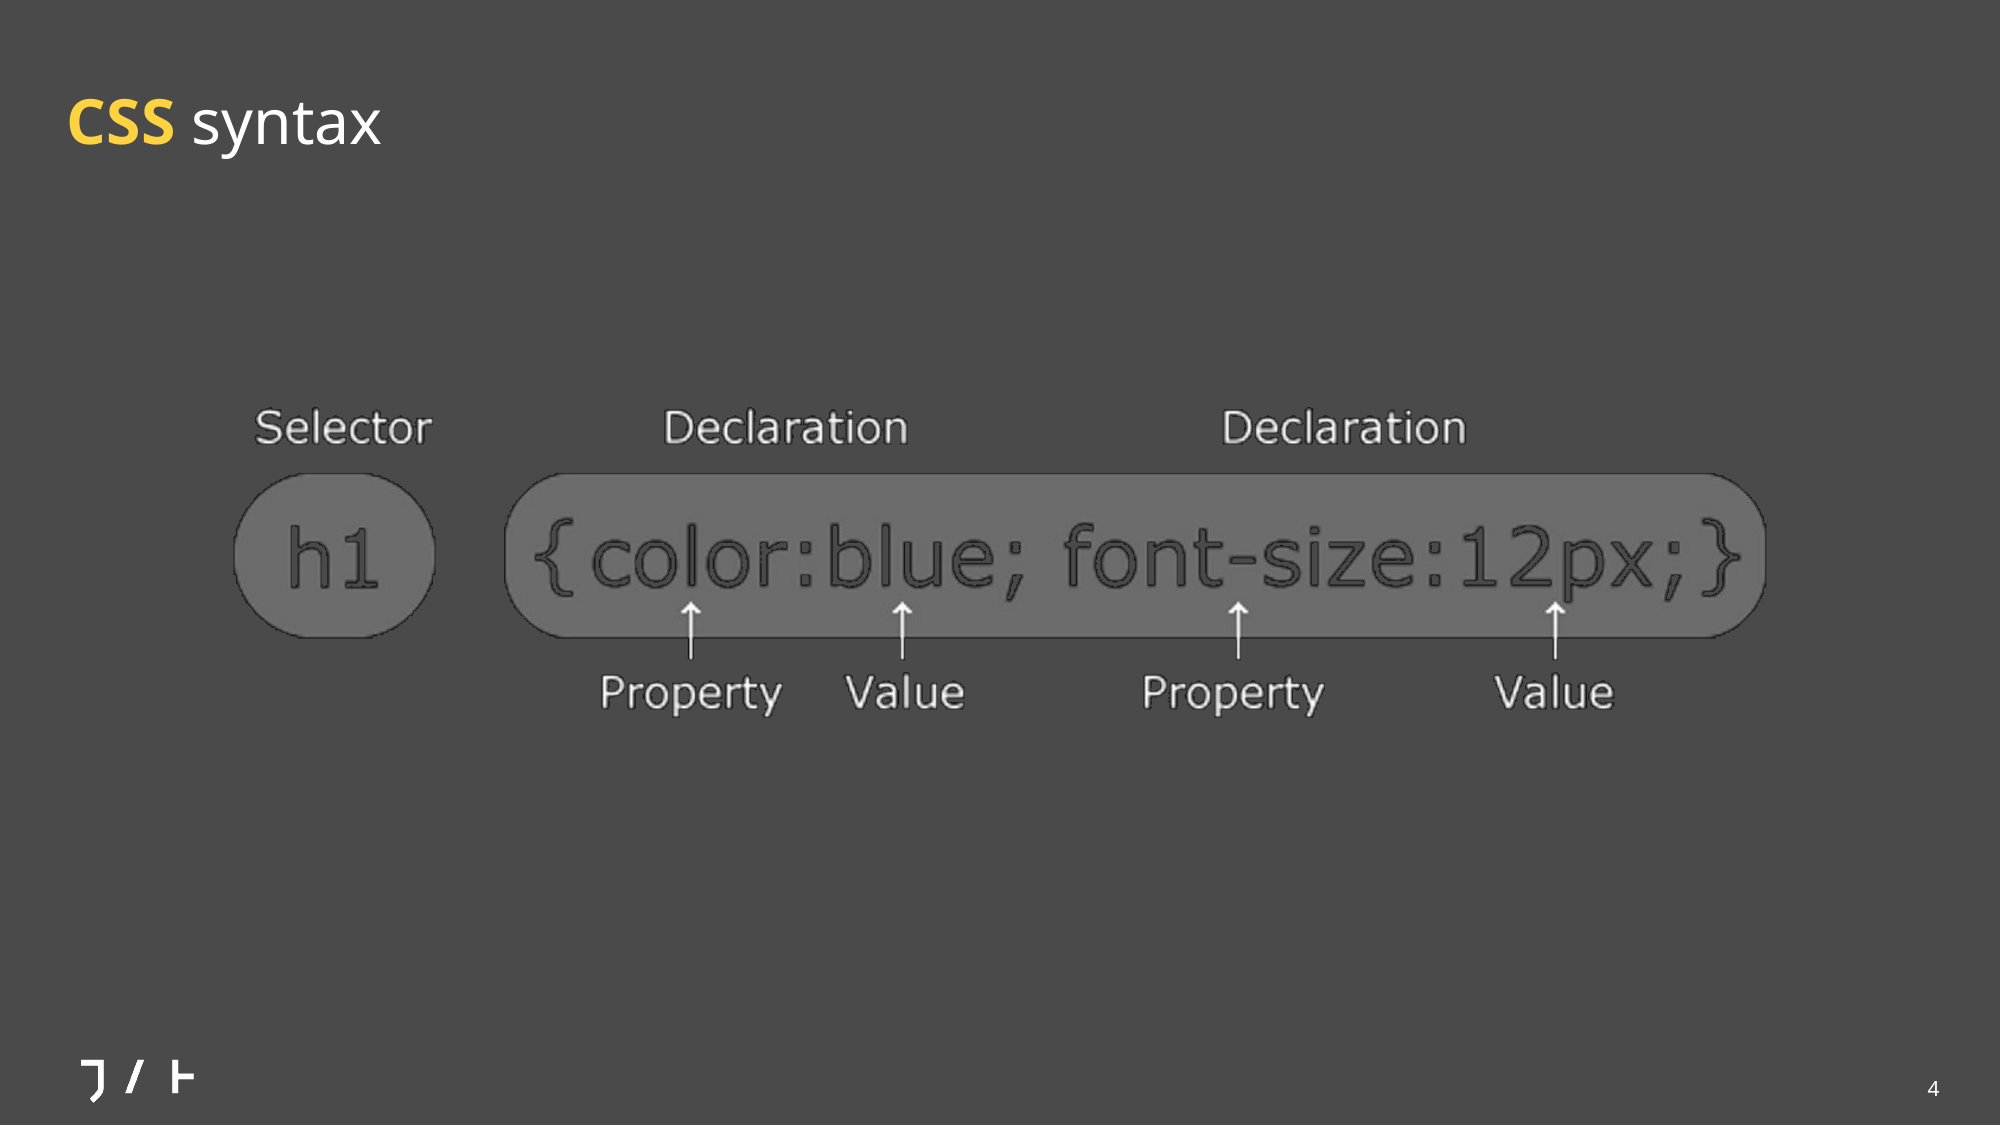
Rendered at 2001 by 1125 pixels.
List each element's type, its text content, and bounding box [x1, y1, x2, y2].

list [229, 400, 1771, 725]
slide_number 4 [1903, 1070, 1963, 1110]
picture [66, 1041, 205, 1115]
title CSS syntax [66, 55, 1904, 157]
